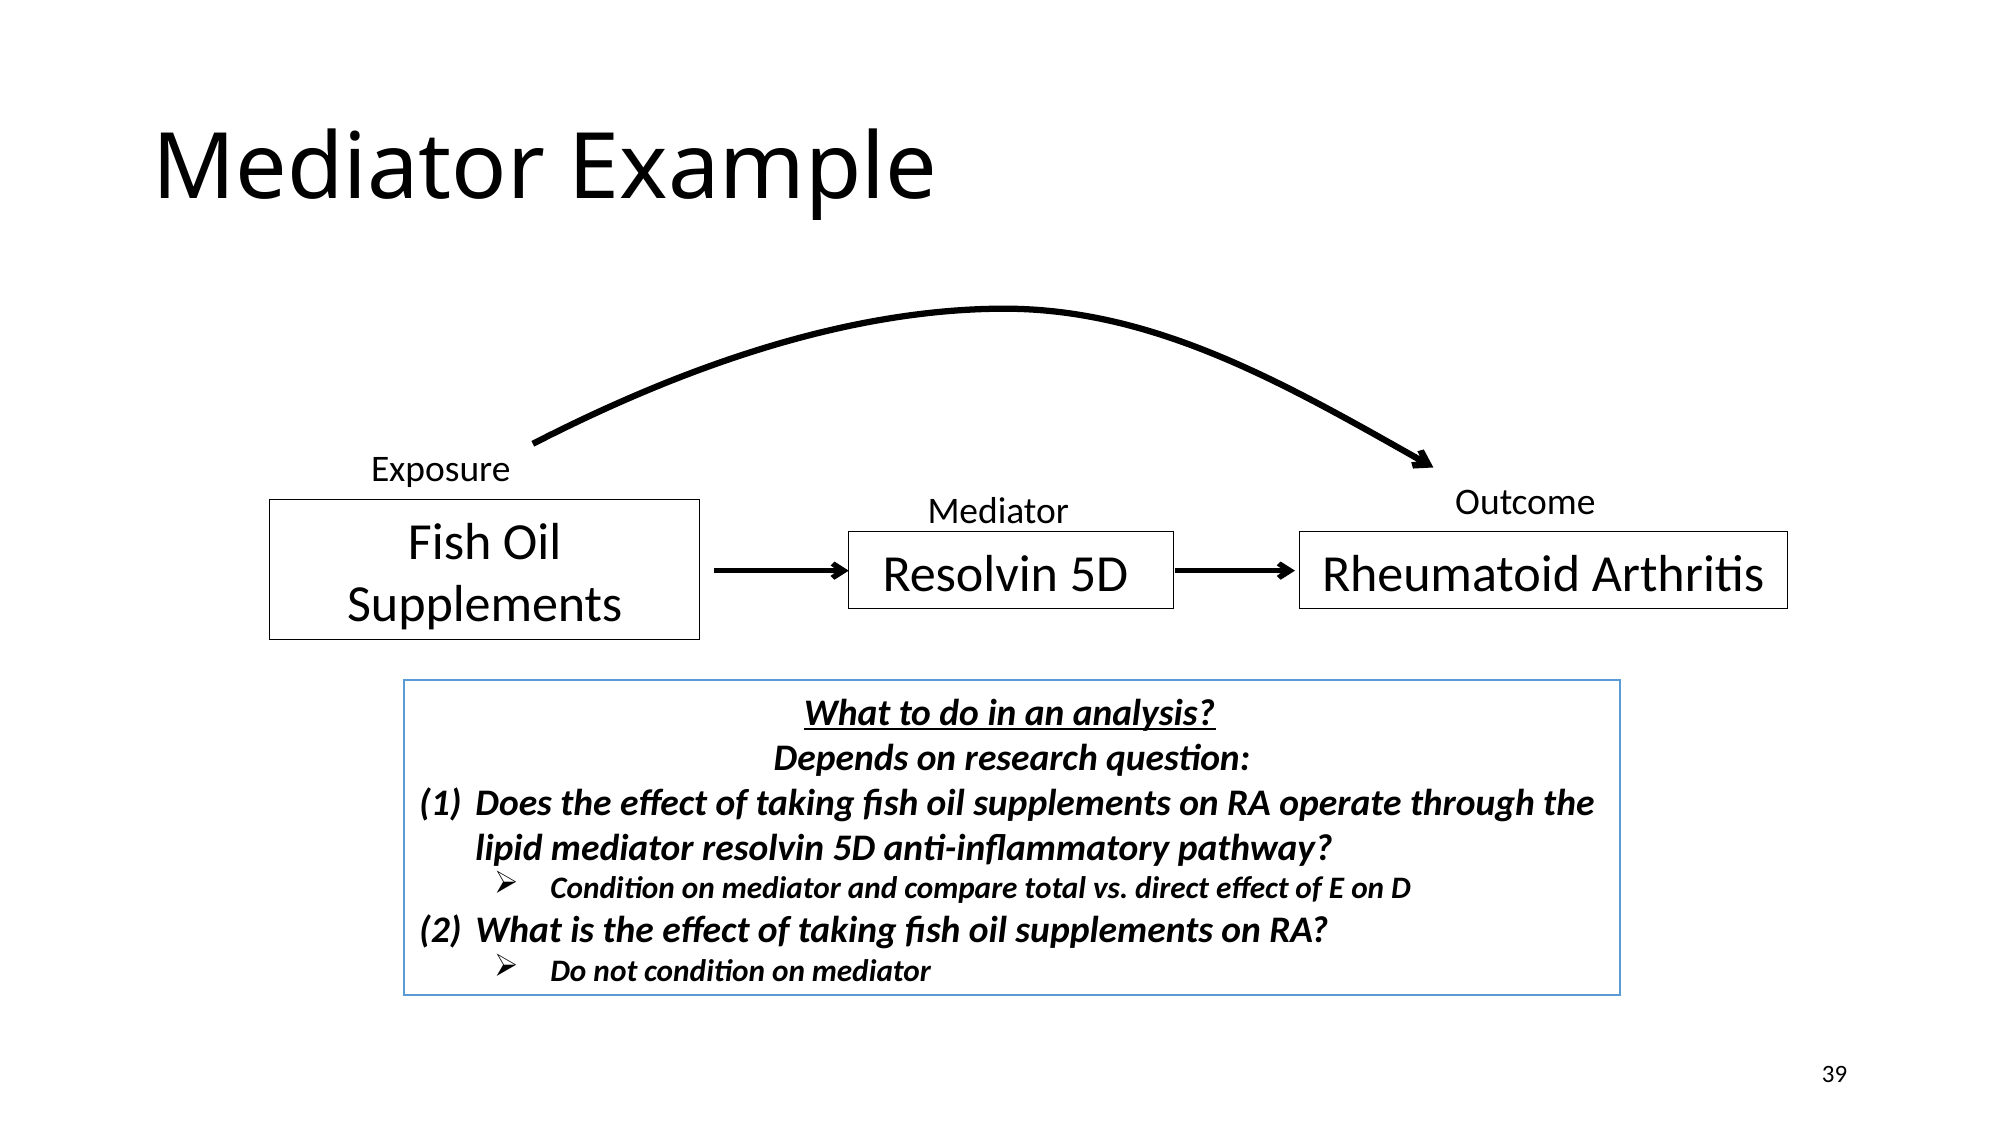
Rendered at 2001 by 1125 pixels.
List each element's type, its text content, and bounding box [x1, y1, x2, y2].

text_box Exposure [356, 436, 526, 497]
text_box [532, 307, 1434, 468]
text_box Rheumatoid Arthritis [1299, 531, 1788, 609]
slide_number 39 [1412, 1042, 1863, 1103]
text_box What to do in an analysis? Depends on research question: Does the effect of taking fish oil supplements on RA operate through the lipid mediator resolvin 5D anti-inflammatory pathway? Condition on mediator and compare total vs. direct effect of E on D What is the effect of taking fish oil supplements on RA? Do not condition on mediator [403, 679, 1621, 996]
title Mediator Example [137, 59, 1863, 278]
text_box Fish Oil Supplements [269, 499, 700, 640]
text_box Mediator [912, 478, 1084, 538]
text_box Resolvin 5D [848, 531, 1174, 609]
text_box Outcome [1440, 469, 1611, 530]
